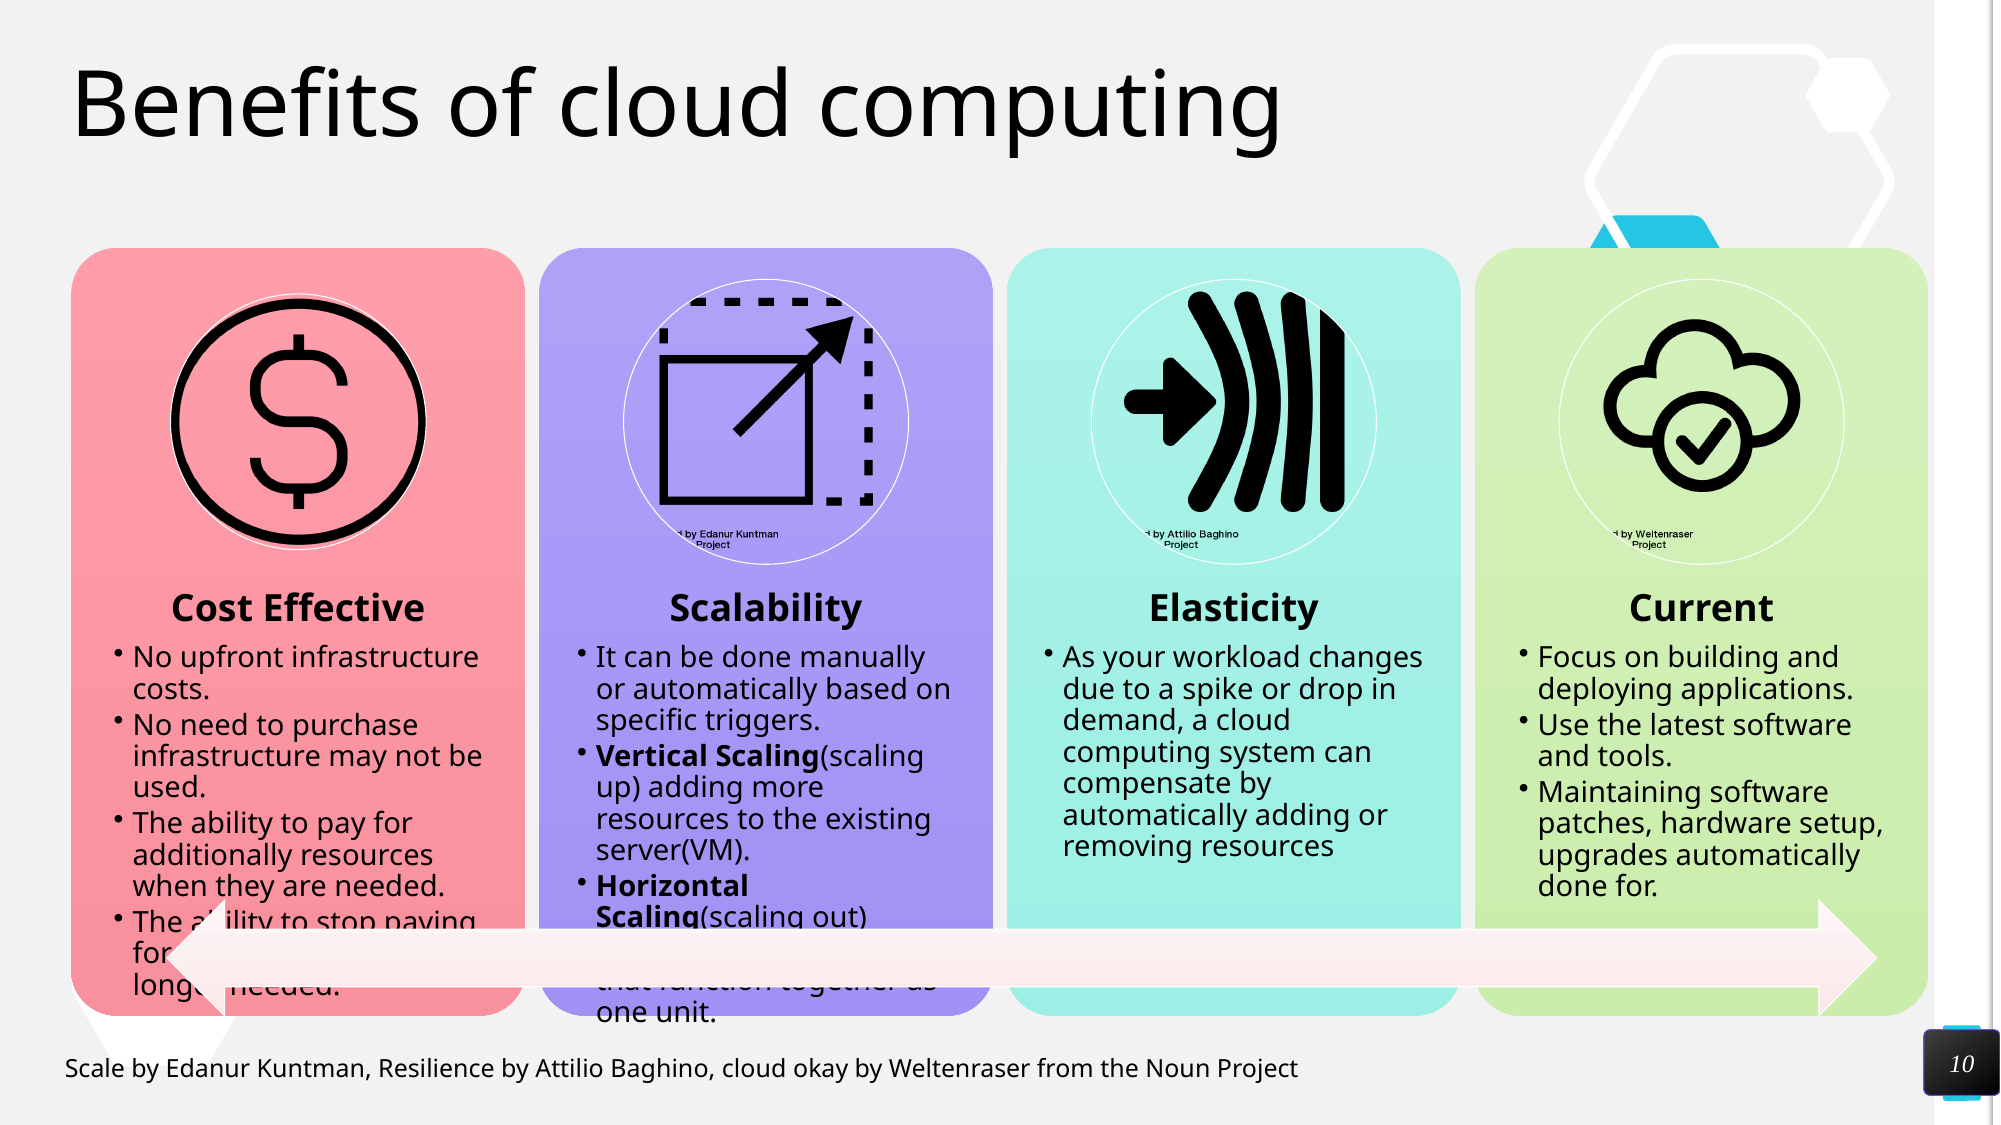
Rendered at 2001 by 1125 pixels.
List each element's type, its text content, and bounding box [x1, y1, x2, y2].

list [70, 247, 1930, 1016]
title Benefits of cloud computing [70, 70, 1930, 142]
text_box Scale by Edanur Kuntman, Resilience by Attilio Baghino, cloud okay by Weltenraser from the Noun Project [49, 1044, 1822, 1090]
slide_number 10 [1923, 1029, 2000, 1096]
